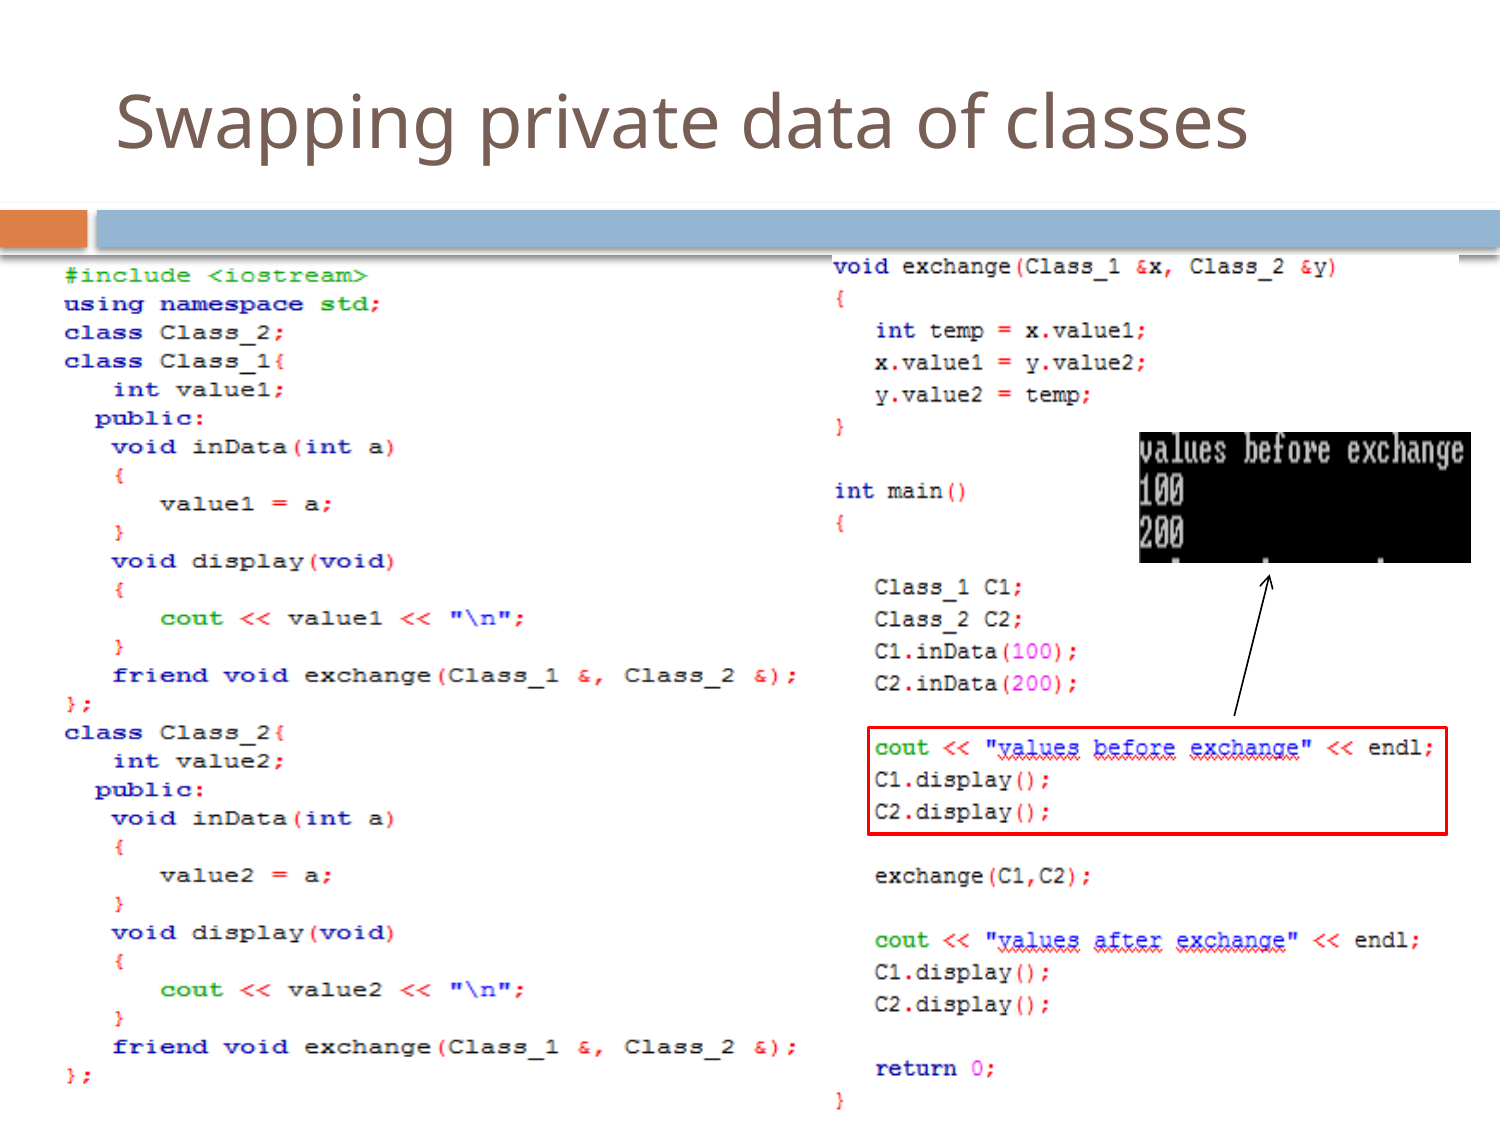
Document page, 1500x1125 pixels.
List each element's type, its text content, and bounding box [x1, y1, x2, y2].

picture [64, 266, 810, 1095]
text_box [1233, 573, 1270, 717]
title Swapping private data of classes [100, 37, 1438, 200]
picture [832, 254, 1471, 1125]
